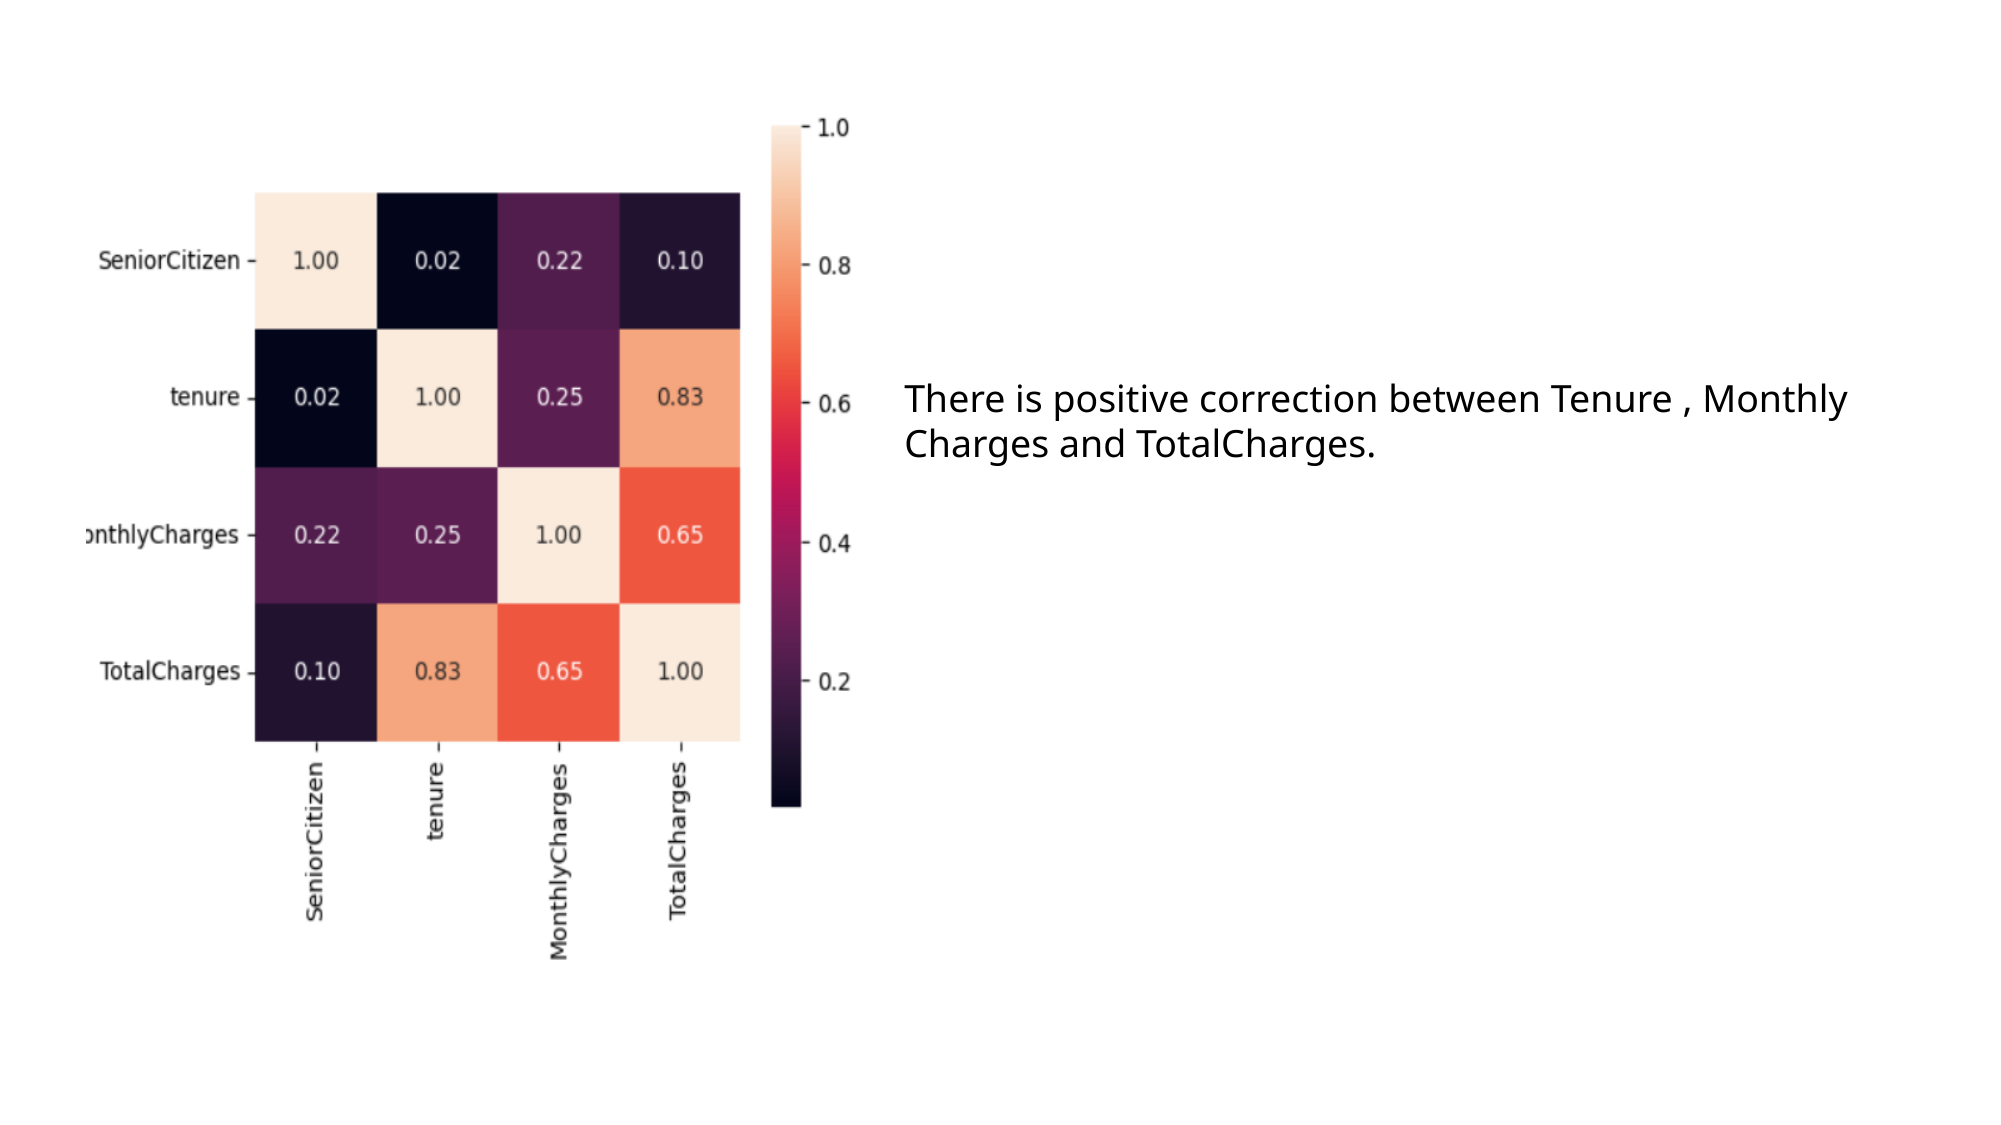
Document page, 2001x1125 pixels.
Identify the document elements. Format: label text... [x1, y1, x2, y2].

text_box There is positive correction between Tenure , Monthly Charges and TotalCharges. [958, 367, 1890, 472]
picture [86, 95, 958, 967]
